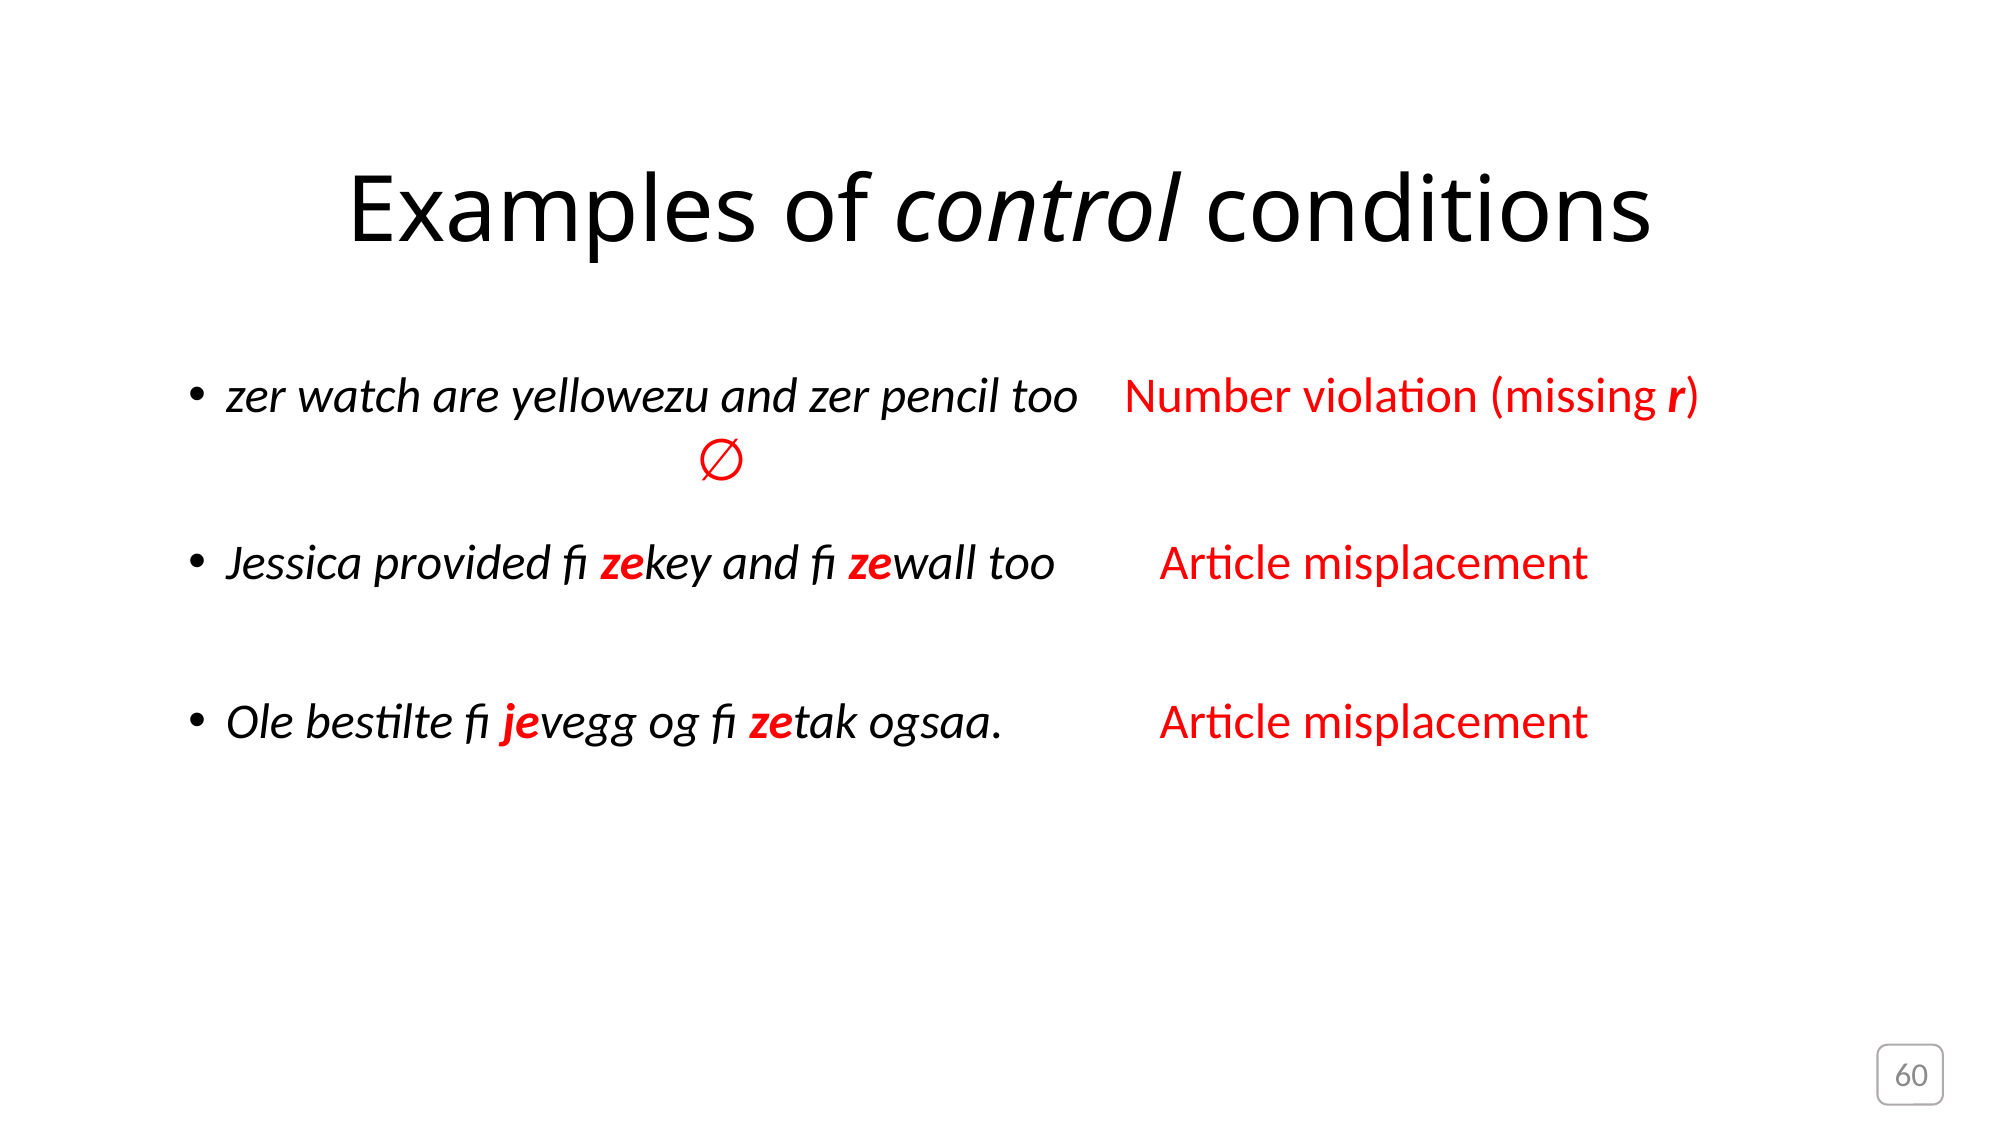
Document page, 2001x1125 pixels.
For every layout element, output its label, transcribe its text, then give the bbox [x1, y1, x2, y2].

slide_number 60 [1493, 1042, 1943, 1103]
title Examples of control conditions [137, 103, 1863, 321]
text_box ∅ [681, 415, 743, 500]
list zer watch are yellowezu and zer pencil too Number violation (missing r) Jessica provided fi zekey and fi zewall too Article misplacement Ole bestilte fi jevegg og fi zetak ogsaa. Article misplacement [173, 361, 1827, 947]
